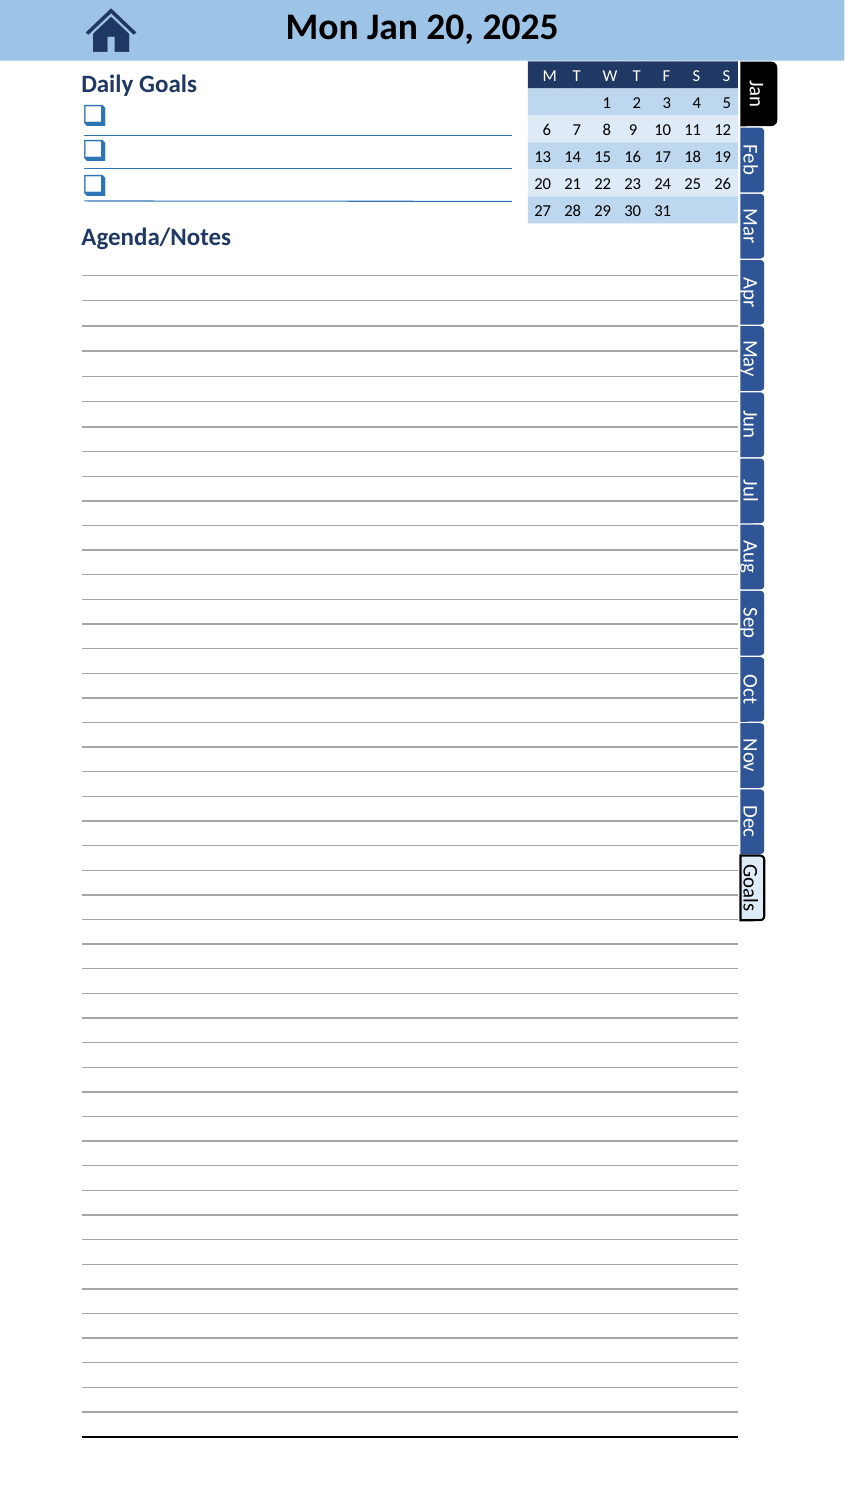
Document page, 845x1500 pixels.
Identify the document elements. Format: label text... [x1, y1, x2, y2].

list Mon Jan 20, 2025 [190, 0, 655, 61]
picture [82, 1, 140, 59]
